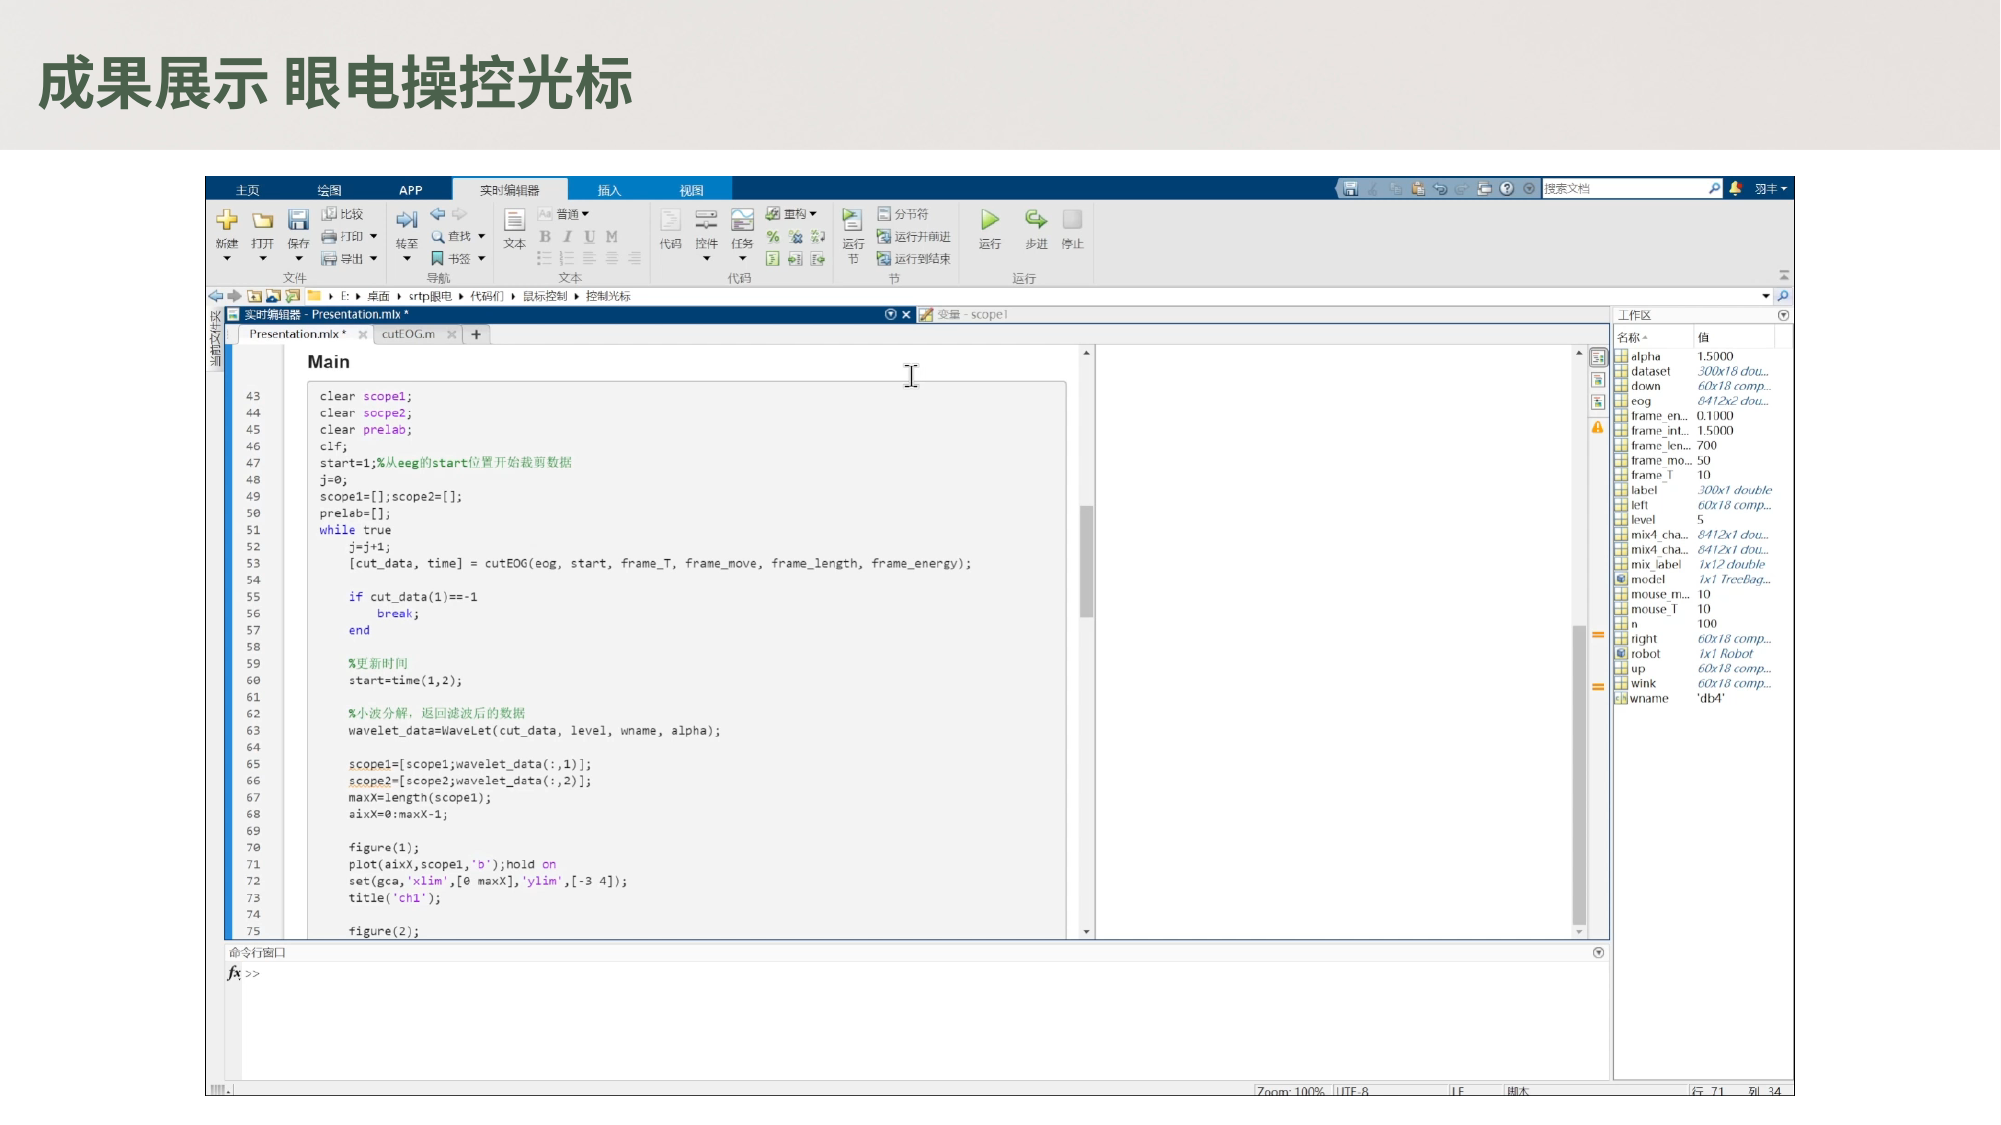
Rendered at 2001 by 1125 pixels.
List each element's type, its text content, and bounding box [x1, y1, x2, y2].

title 成果展示 眼电操控光标 [22, 41, 1748, 130]
picture [0, 0, 2001, 1125]
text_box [204, 175, 1796, 1097]
